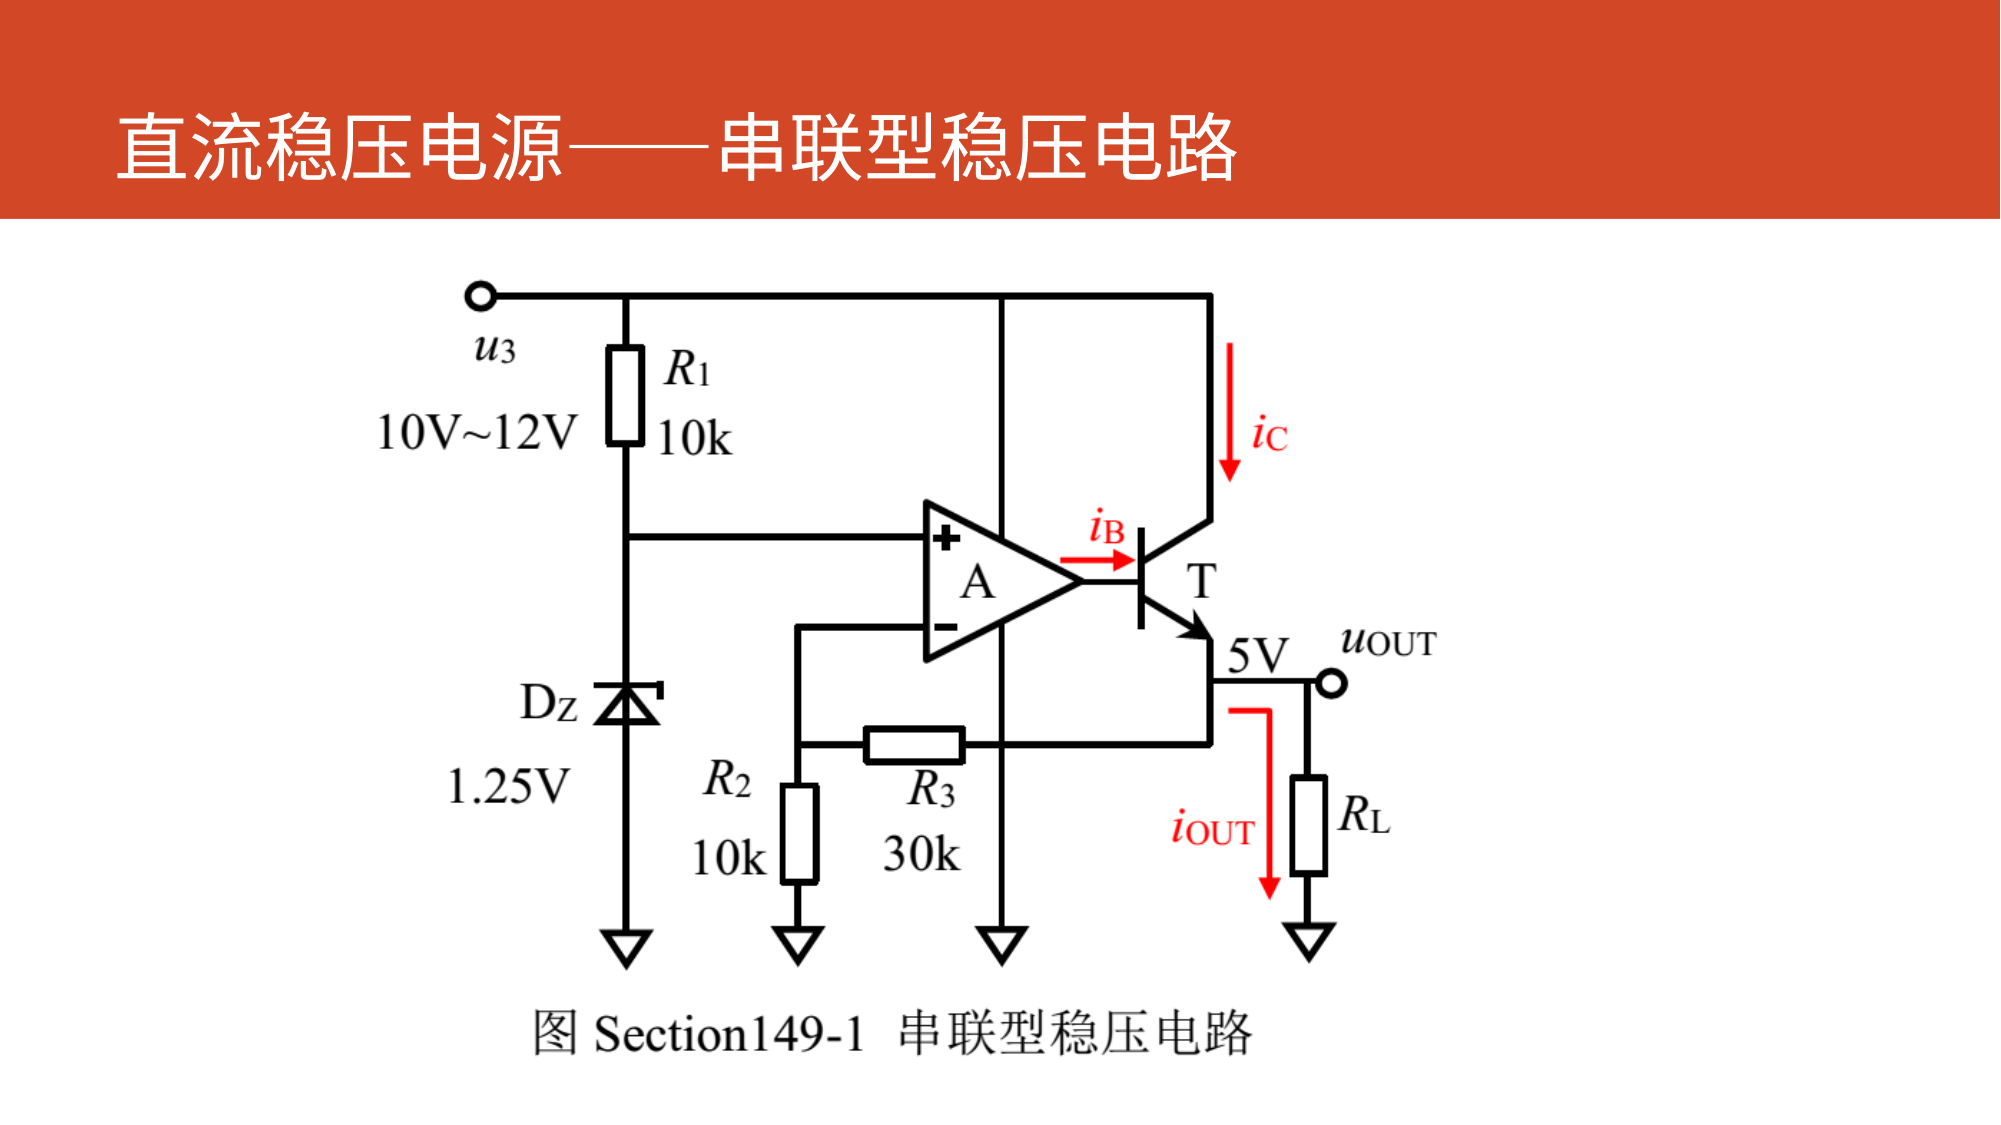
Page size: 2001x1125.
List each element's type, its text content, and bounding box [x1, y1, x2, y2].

title 直流稳压电源——串联型稳压电路 [99, 0, 1863, 199]
picture [362, 254, 1450, 1081]
